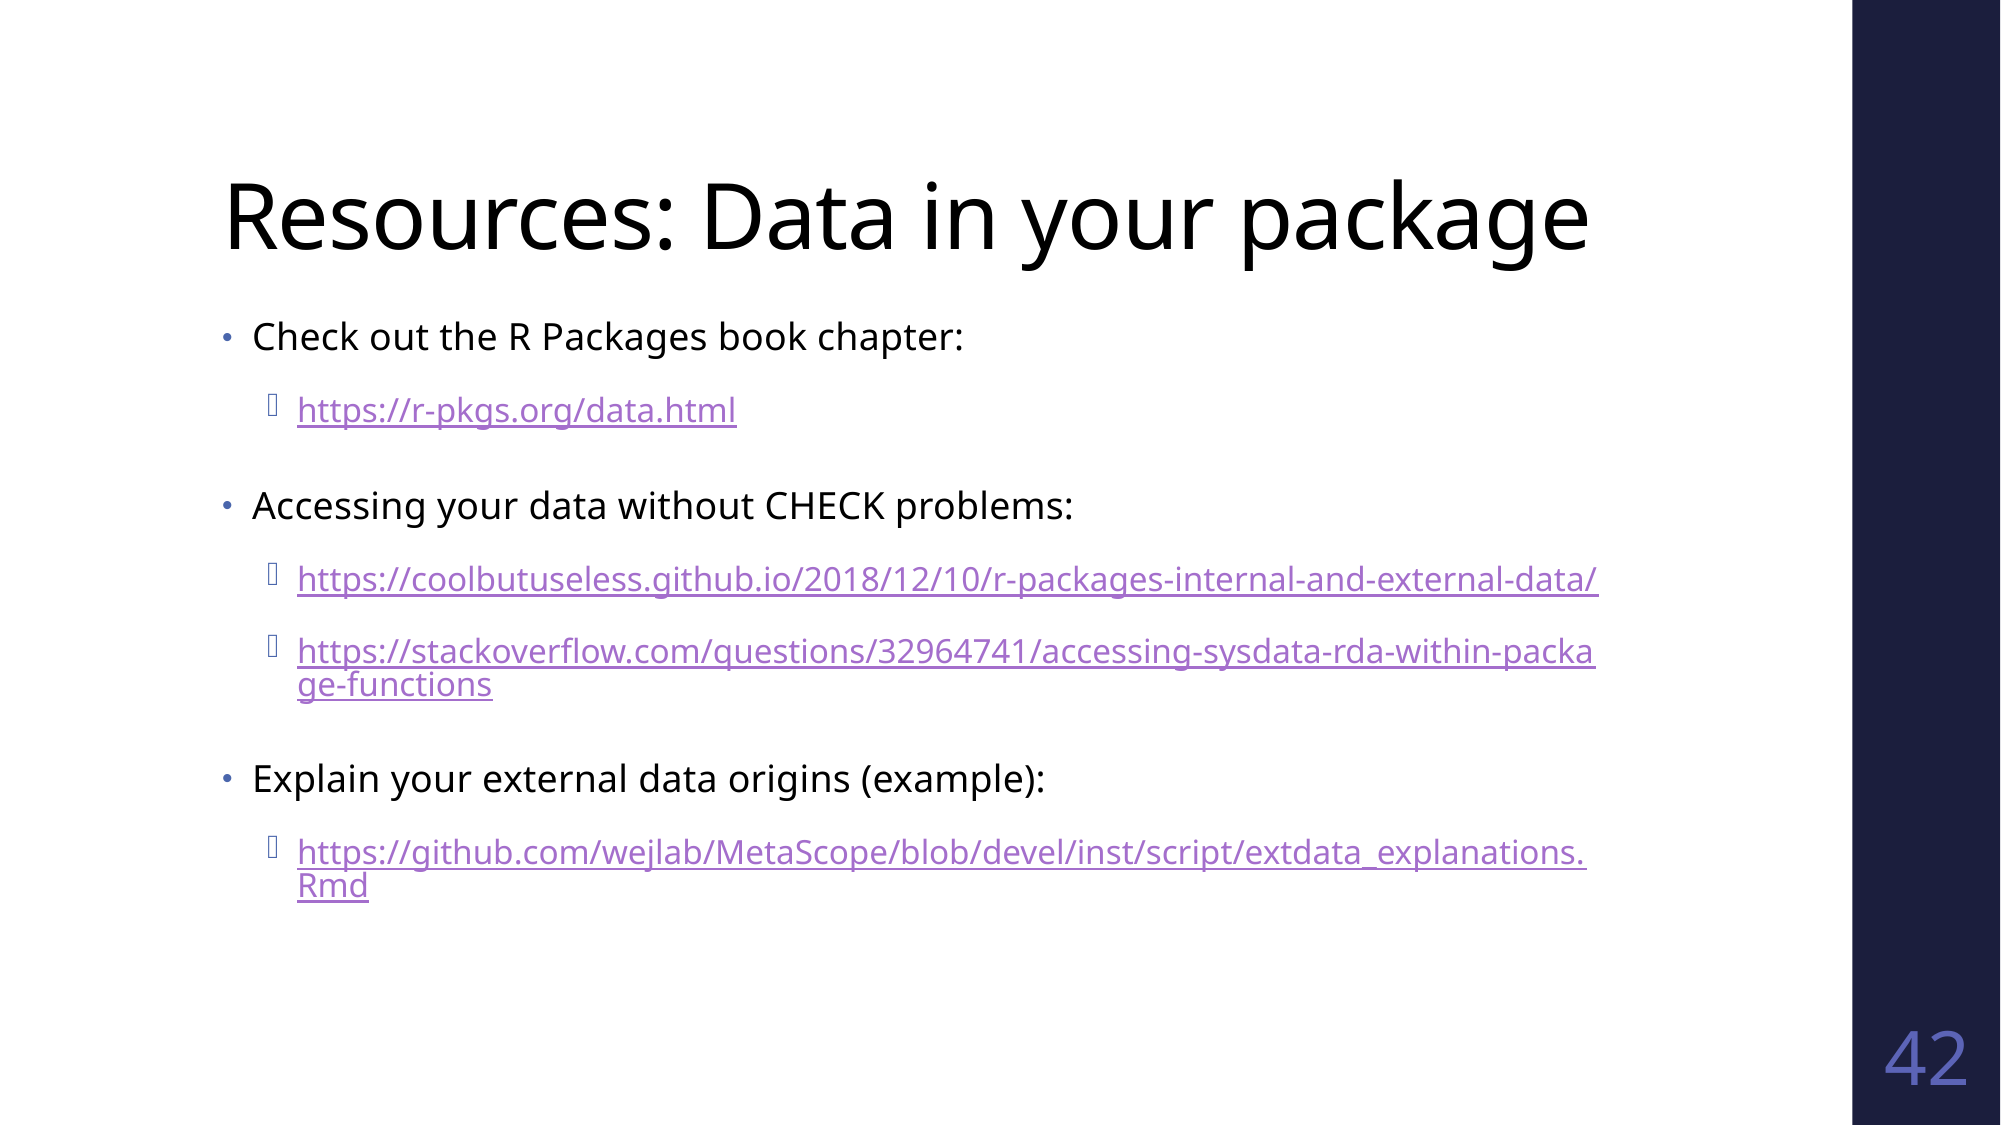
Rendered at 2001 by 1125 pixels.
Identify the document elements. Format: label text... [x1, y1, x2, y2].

slide_number 42 [1852, 1012, 2000, 1110]
title Resources: Data in your package [206, 60, 1797, 278]
list Check out the R Packages book chapter: https://r-pkgs.org/data.html Accessing your data without CHECK problems: https://coolbutuseless.github.io/2018/12/10/r-packages-internal-and-external-data/ https://stackoverflow.com/questions/32964741/accessing-sysdata-rda-within-package-functions Explain your external data origins (example): https://github.com/wejlab/MetaScope/blob/devel/inst/script/extdata_explanations.Rmd [206, 308, 1617, 1023]
